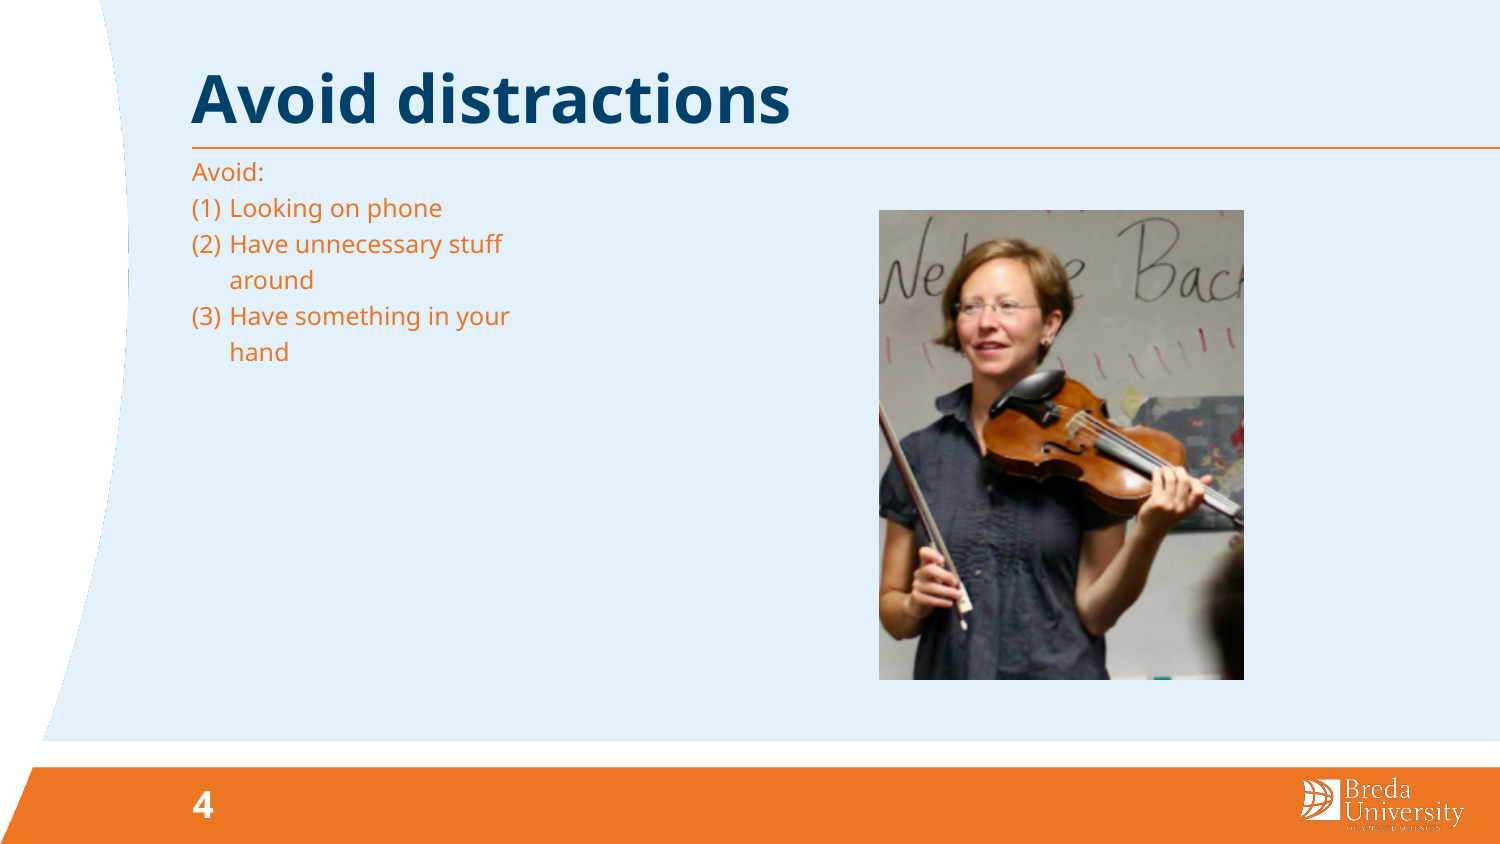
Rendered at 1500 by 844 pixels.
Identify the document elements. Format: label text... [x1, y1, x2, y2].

slide_number 4 [177, 773, 351, 819]
title Avoid distractions [191, 0, 1449, 138]
list Avoid: Looking on phone Have unnecessary stuff around Have something in your hand [191, 150, 568, 715]
picture [0, 0, 1500, 844]
